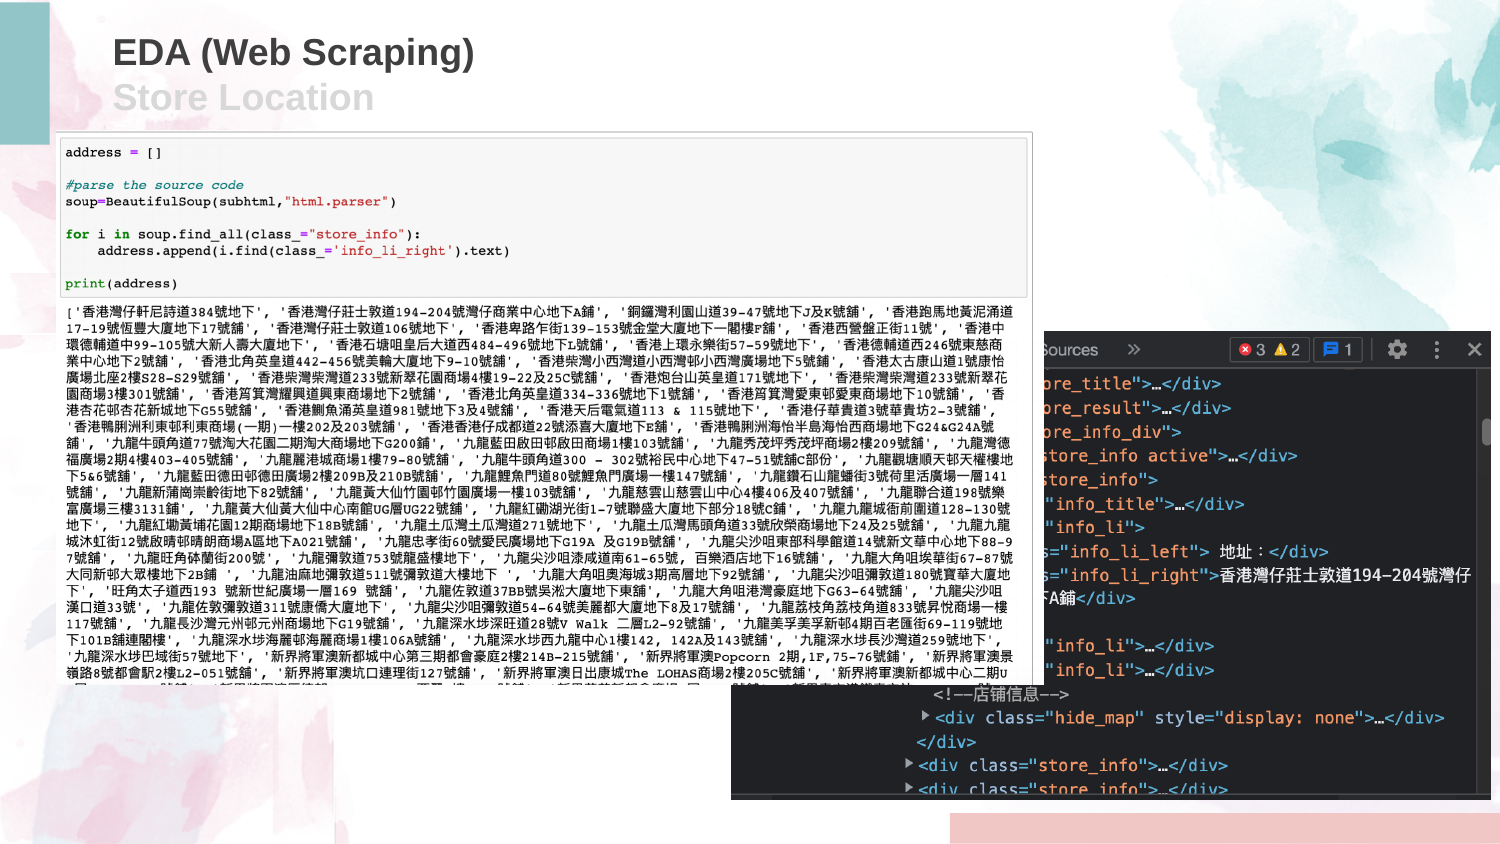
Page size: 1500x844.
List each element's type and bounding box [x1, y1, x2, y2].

text_box [0, 2, 1500, 844]
picture [56, 130, 1044, 685]
